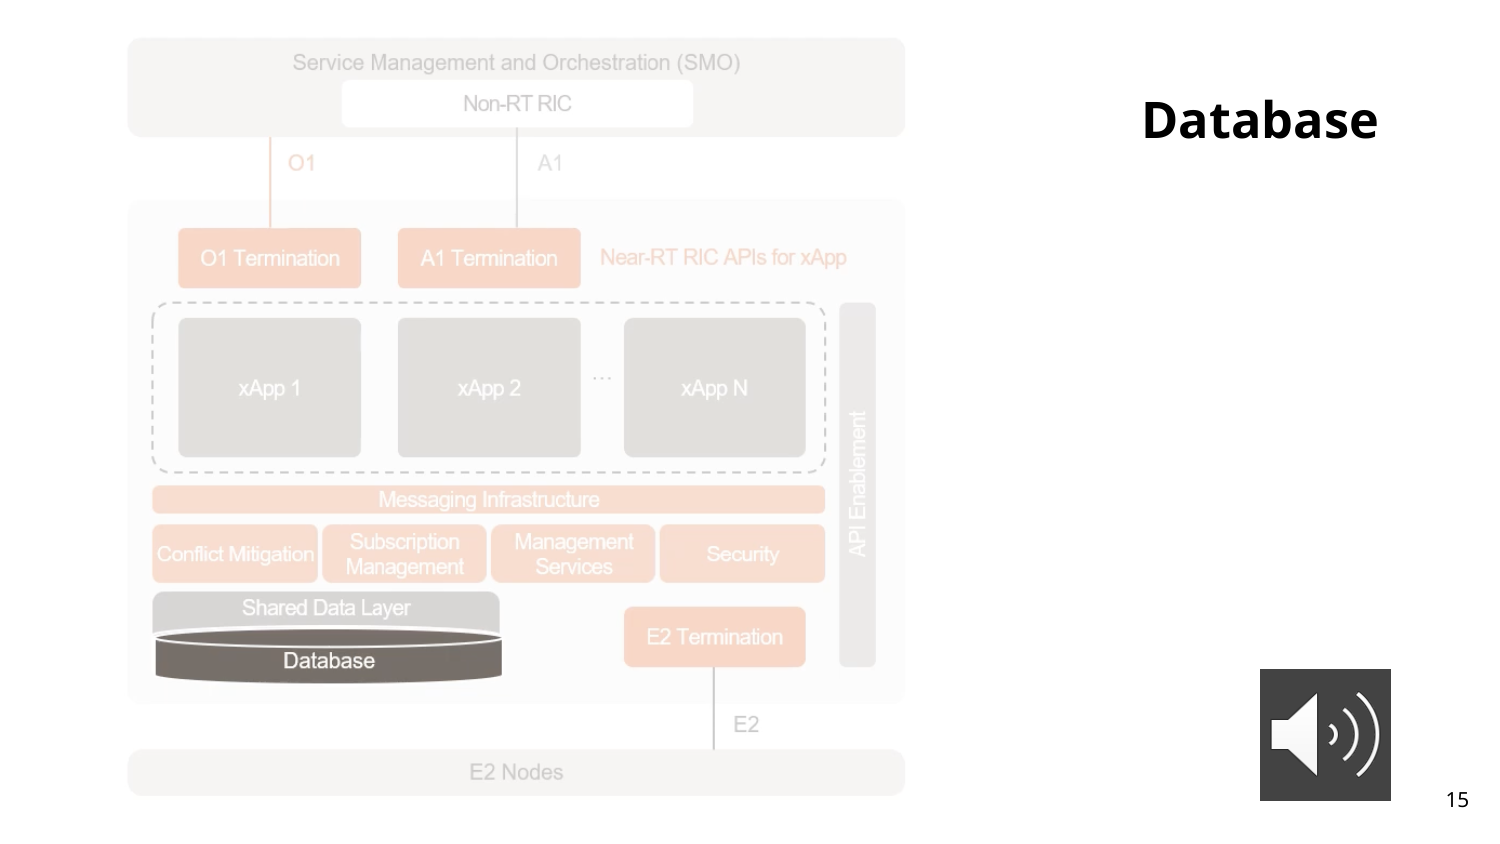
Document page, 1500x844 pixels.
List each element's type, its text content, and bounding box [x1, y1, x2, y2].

title Database [924, 72, 1394, 193]
picture [107, 24, 920, 819]
picture [1258, 667, 1393, 802]
slide_number 15 [1394, 769, 1484, 834]
